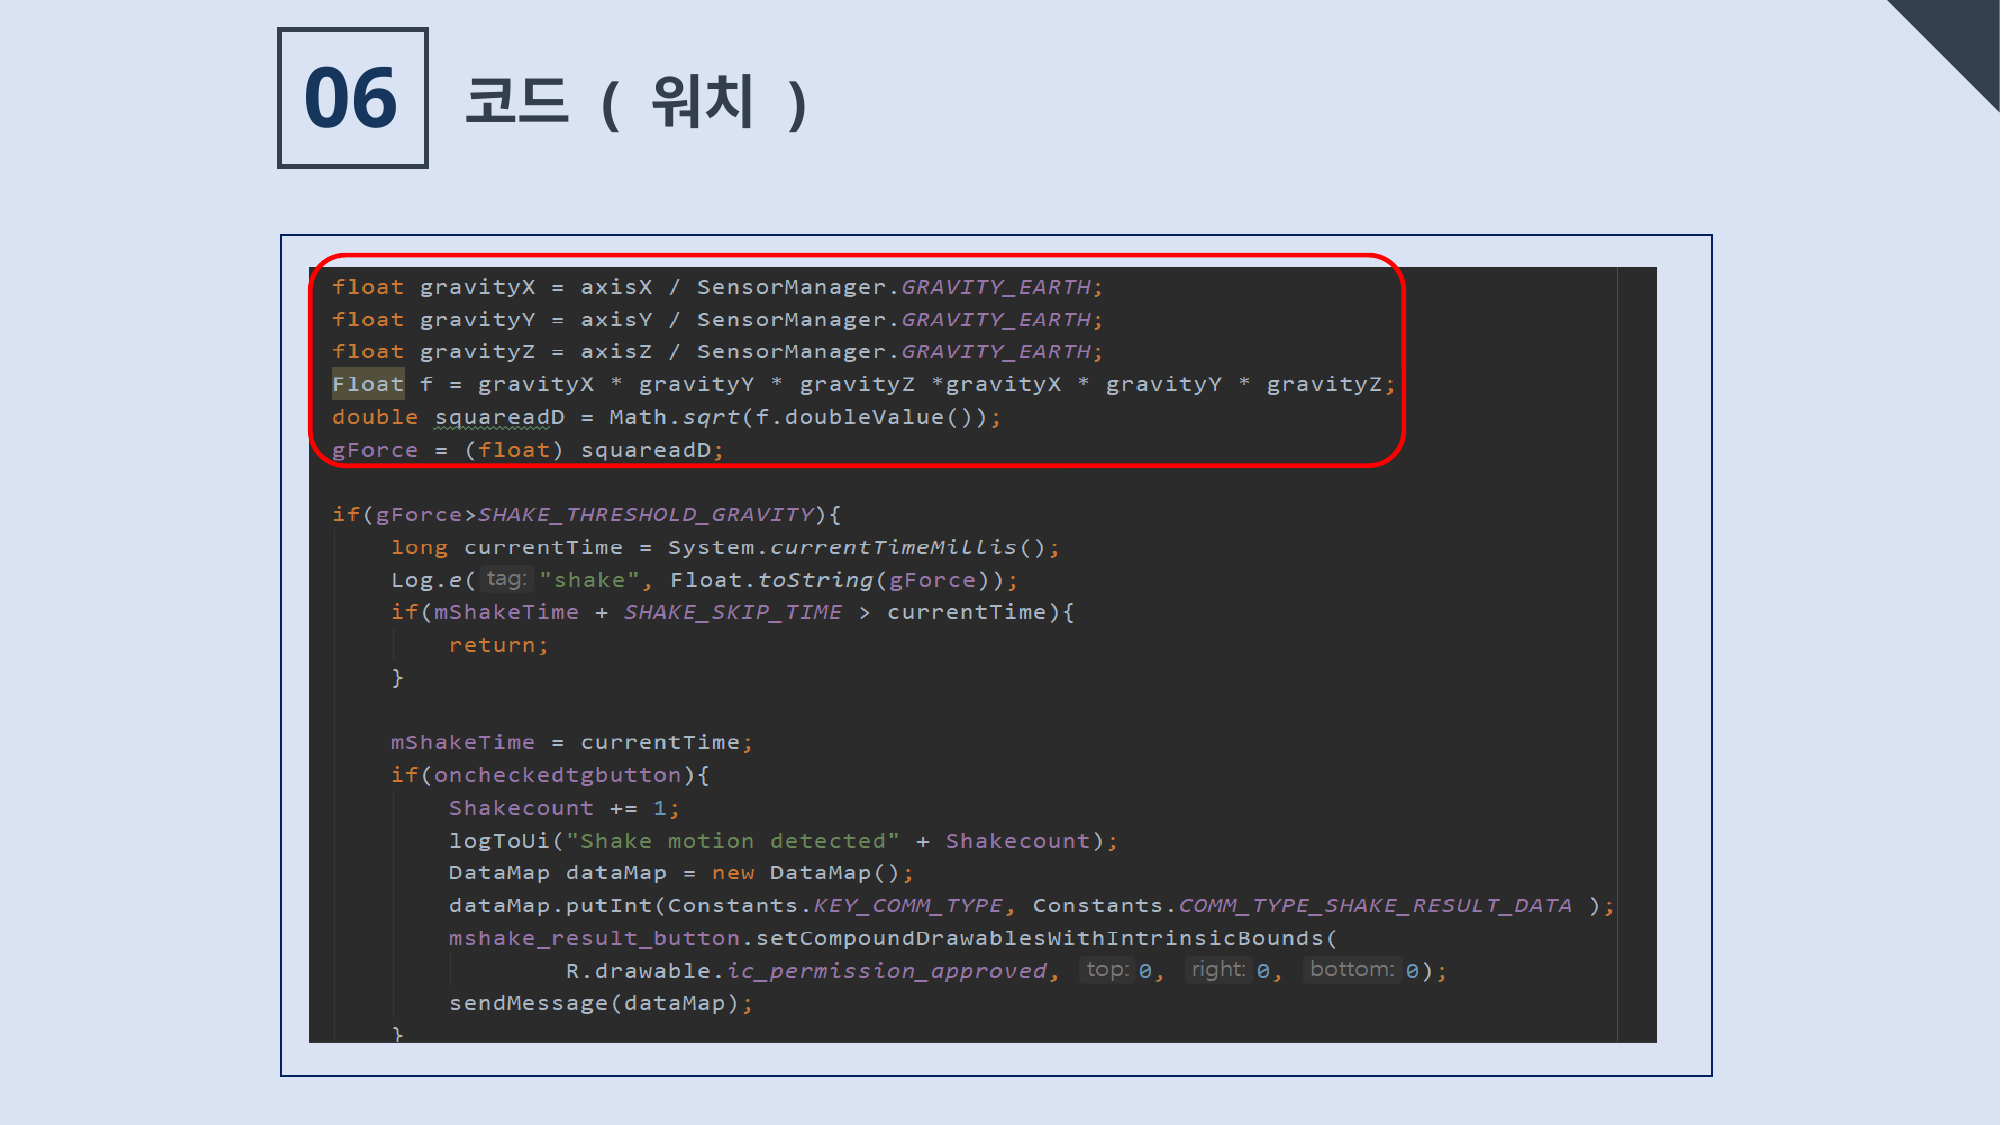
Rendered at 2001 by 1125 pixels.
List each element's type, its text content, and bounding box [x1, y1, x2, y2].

text_box [279, 28, 428, 168]
text_box 06 [428, 36, 438, 152]
text_box 코드 ( 워치 ) [449, 57, 871, 143]
text_box [1885, 0, 2000, 115]
picture [309, 267, 1657, 1043]
text_box [317, 254, 1397, 267]
text_box [280, 234, 1713, 1077]
